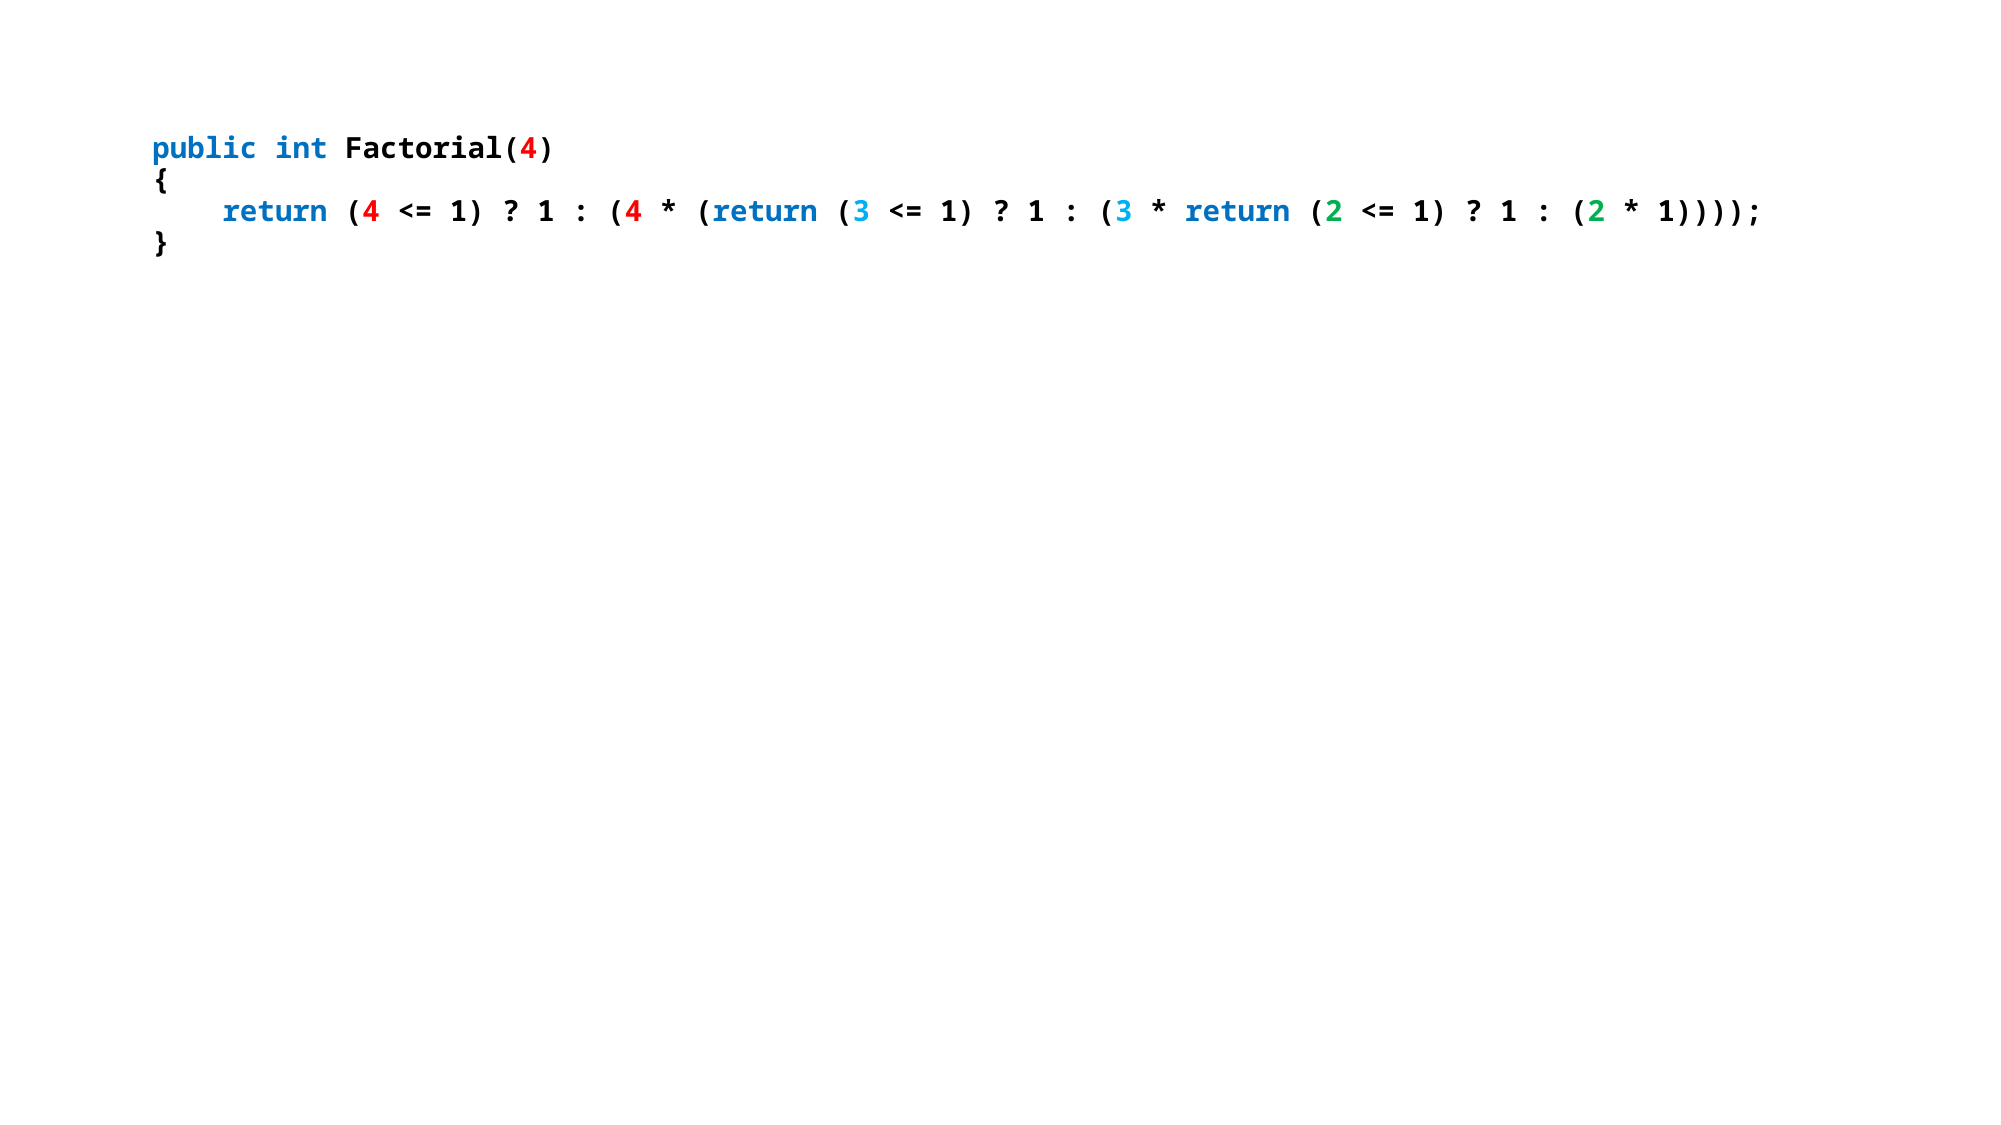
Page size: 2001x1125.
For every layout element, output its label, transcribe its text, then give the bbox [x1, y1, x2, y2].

list public int Factorial(4) { return (4 <= 1) ? 1 : (4 * (return (3 <= 1) ? 1 : (3 * return (2 <= 1) ? 1 : (2 * 1)))); } [137, 125, 1978, 1015]
